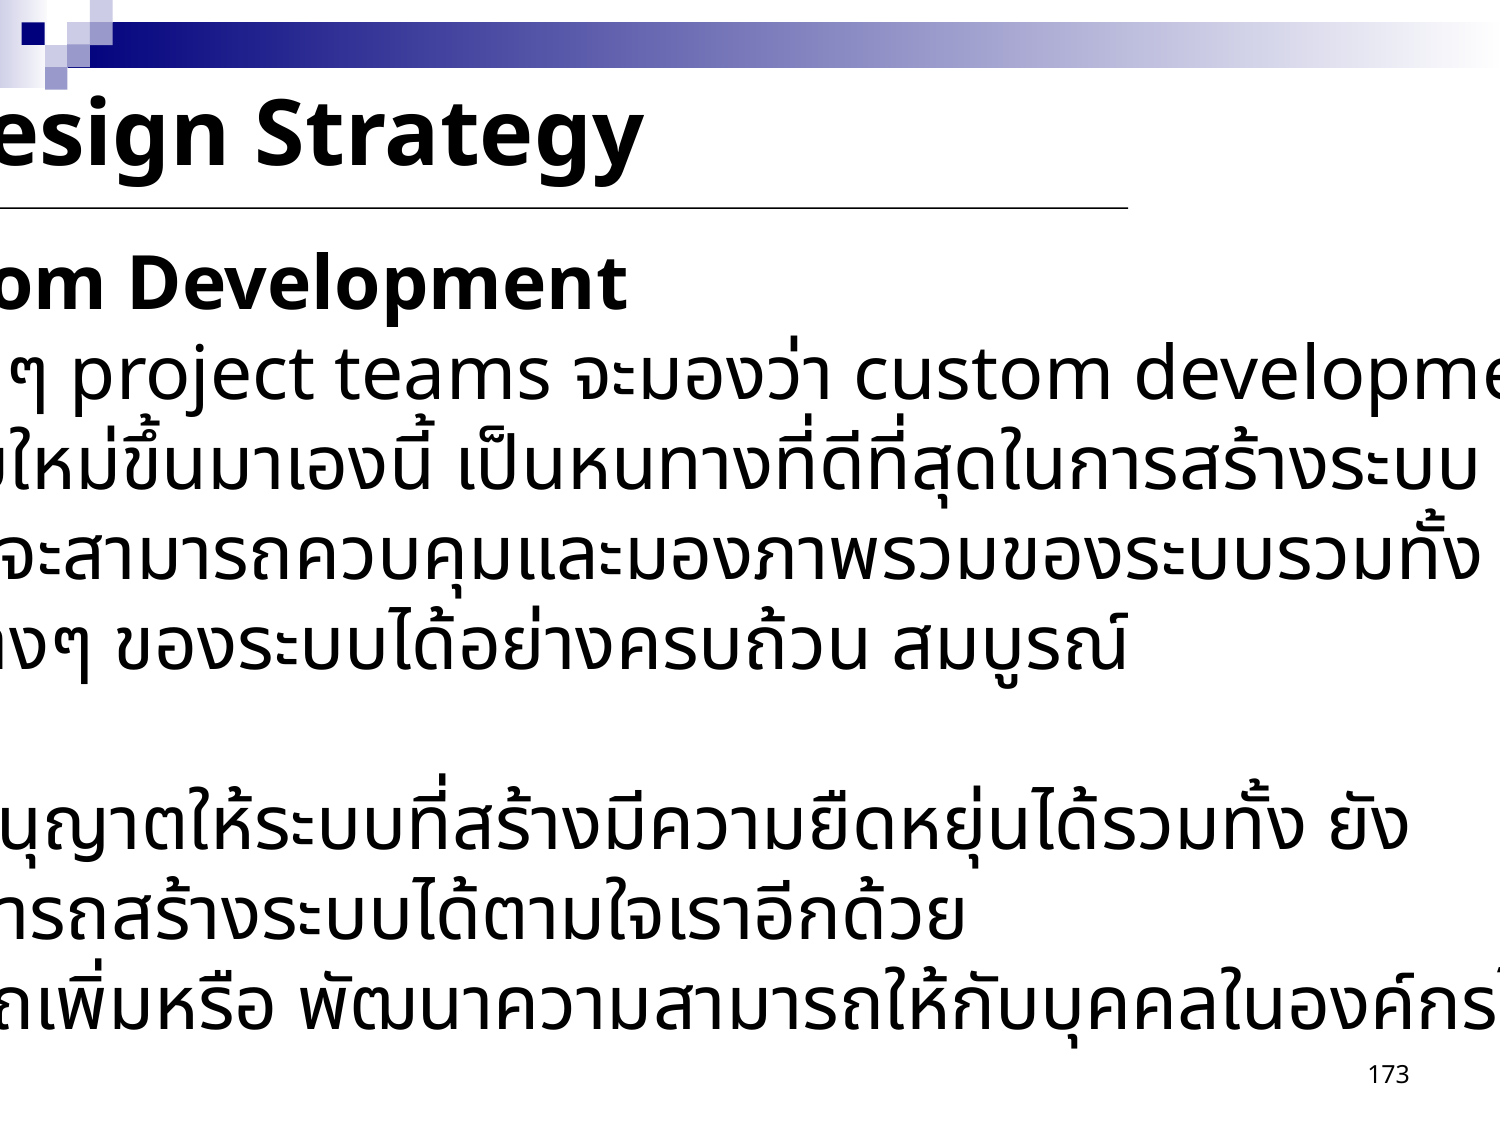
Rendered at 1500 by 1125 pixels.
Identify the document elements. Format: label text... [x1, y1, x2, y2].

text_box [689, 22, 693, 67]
slide_number 173 [1074, 1053, 1426, 1101]
text_box Design Strategy [0, 66, 660, 191]
text_box (1) Custom Development หลายๆ project teams จะมองว่า custom development หรือ การ สร้างระบบใหม่ขึ้นมาเองนี้ เป็นหนทางที่ดีที่สุดในการสร้างระบบ ซึ่งทีมงานจะสามารถควบคุมและมองภาพรวมของระบบรวมทั้ง ฟังก์ชั่นต่างๆ ของระบบได้อย่างครบถ้วน สมบูรณ์ ข้อดี ได้รับอนุญาตให้ระบบที่สร้างมีความยืดหยุ่นได้รวมทั้ง ยัง สามารถสร้างระบบได้ตามใจเราอีกด้วย สามารถเพิ่มหรือ พัฒนาความสามารถให้กับบุคคลในองค์กรได้ [0, 227, 1500, 1053]
